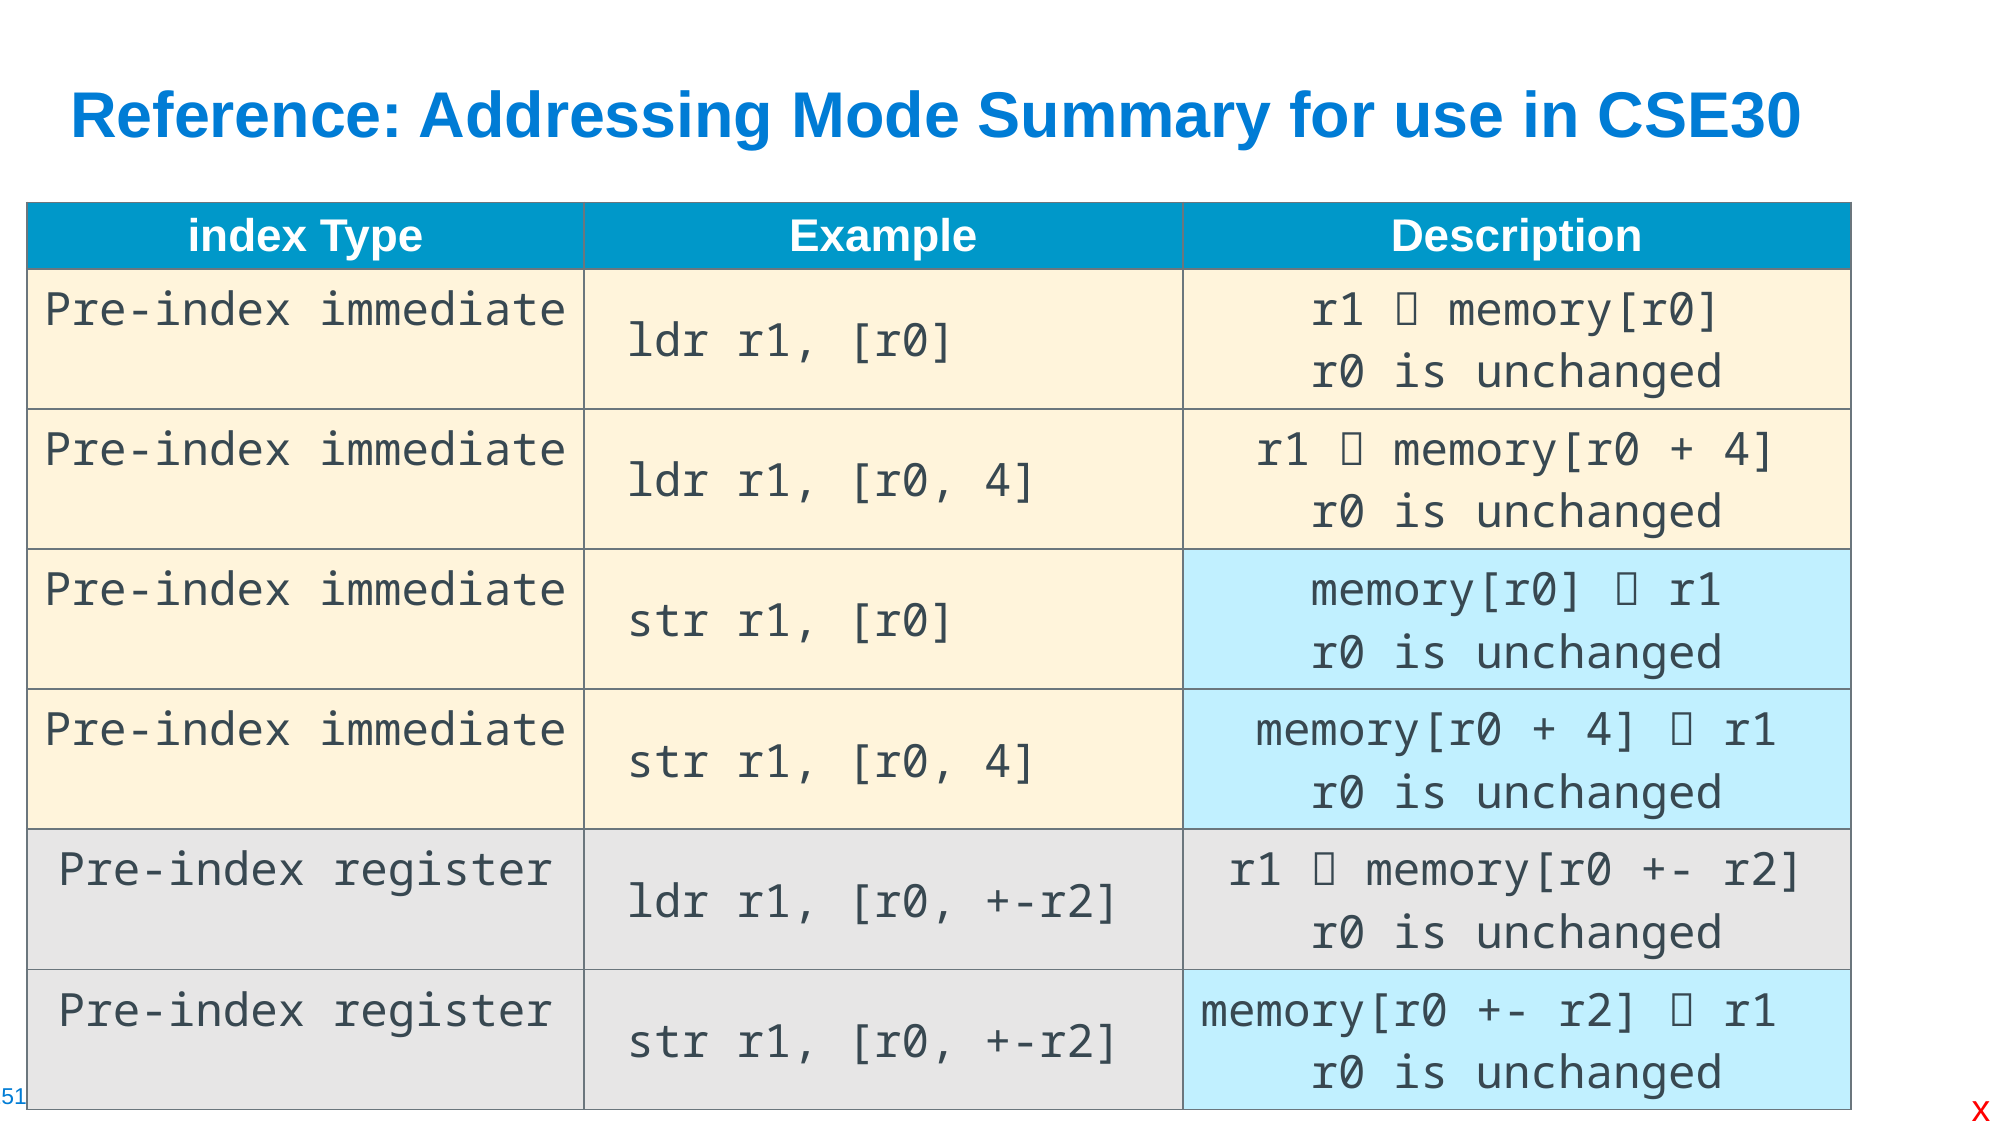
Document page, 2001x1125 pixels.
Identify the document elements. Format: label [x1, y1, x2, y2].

title [55, 75, 1902, 159]
table_cell [1184, 550, 1850, 688]
table_cell [28, 410, 583, 548]
table_cell [28, 550, 583, 688]
table_cell [585, 270, 1182, 408]
table_cell [585, 550, 1182, 688]
table_cell [28, 270, 583, 408]
text_box [1956, 1076, 2000, 1125]
table_cell [1184, 690, 1850, 828]
table_cell [28, 830, 583, 969]
table_cell [28, 690, 583, 828]
table_cell [585, 970, 1182, 1109]
table_cell [585, 410, 1182, 548]
table_cell [28, 970, 583, 1109]
table_cell [1184, 970, 1850, 1109]
table_cell [585, 830, 1182, 969]
table_cell [1184, 410, 1850, 548]
table_header [585, 203, 1182, 268]
table_header [28, 203, 583, 268]
table_cell [1184, 270, 1850, 408]
table_cell [1184, 830, 1850, 969]
table_cell [585, 690, 1182, 828]
table_header [1184, 203, 1850, 268]
